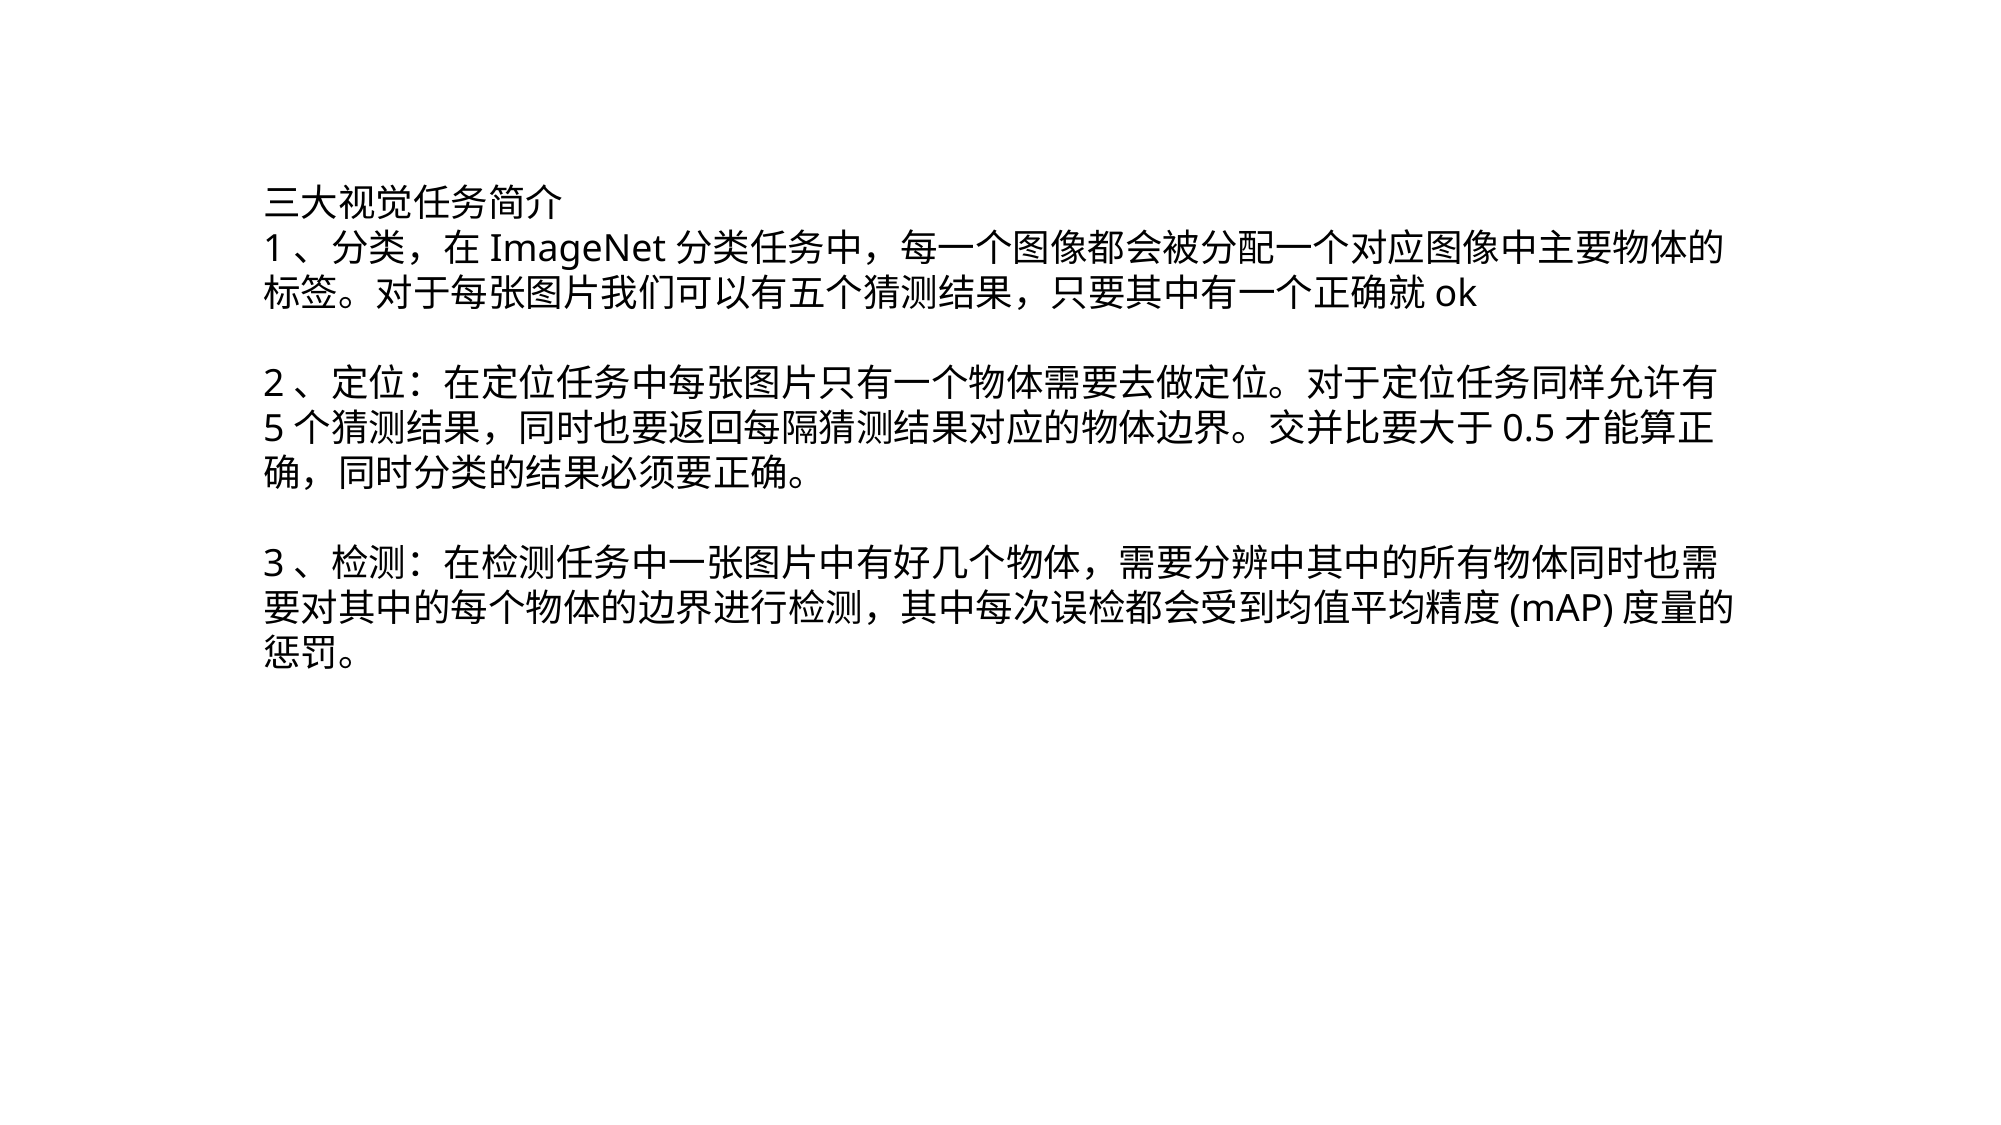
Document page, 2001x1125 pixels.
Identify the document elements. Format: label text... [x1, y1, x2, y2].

text_box 三大视觉任务简介 1、分类，在ImageNet分类任务中，每一个图像都会被分配一个对应图像中主要物体的标签。对于每张图片我们可以有五个猜测结果，只要其中有一个正确就ok 2、定位：在定位任务中每张图片只有一个物体需要去做定位。对于定位任务同样允许有5个猜测结果，同时也要返回每隔猜测结果对应的物体边界。交并比要大于0.5才能算正确，同时分类的结果必须要正确。 3、检测：在检测任务中一张图片中有好几个物体，需要分辨中其中的所有物体同时也需要对其中的每个物体的边界进行检测，其中每次误检都会受到均值平均精度(mAP)度量的惩罚。 [248, 171, 1752, 727]
